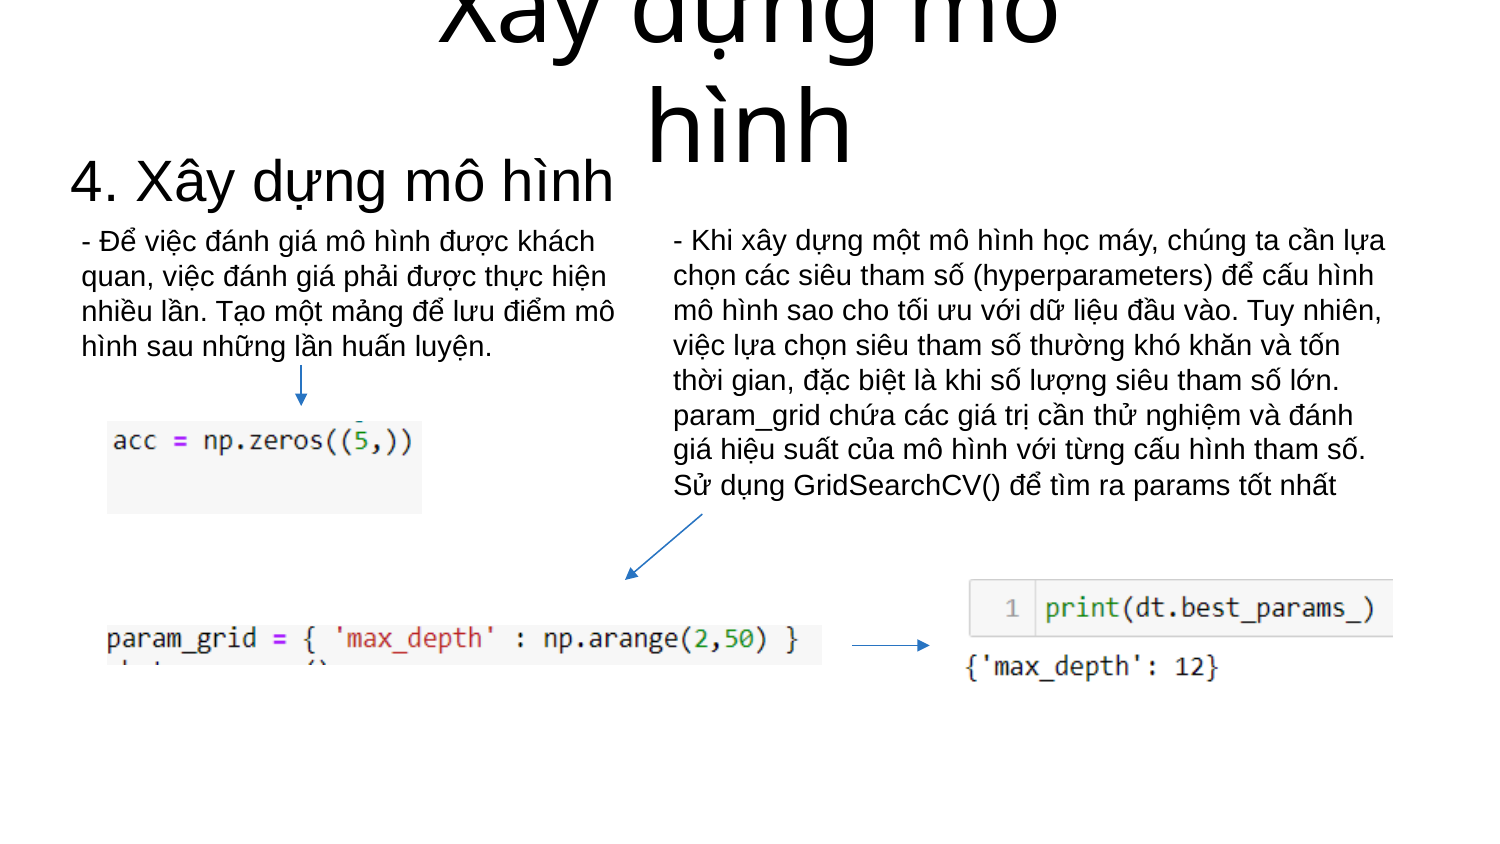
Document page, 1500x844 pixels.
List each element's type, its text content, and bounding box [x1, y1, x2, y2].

picture [106, 625, 822, 666]
text_box - Khi xây dựng một mô hình học máy, chúng ta cần lựa chọn các siêu tham số (hyperparameters) để cấu hình mô hình sao cho tối ưu với dữ liệu đầu vào. Tuy nhiên, việc lựa chọn siêu tham số thường khó khăn và tốn thời gian, đặc biệt là khi số lượng siêu tham số lớn. param_grid chứa các giá trị cần thử nghiệm và đánh giá hiệu suất của mô hình với từng cấu hình tham số. Sử dụng GridSearchCV() để tìm ra params tốt nhất [658, 213, 1409, 509]
text_box - Để việc đánh giá mô hình được khách quan, việc đánh giá phải được thực hiện nhiều lần. Tạo một mảng để lưu điểm mô hình sau những lần huấn luyện. [66, 215, 658, 370]
text_box 4. Xây dựng mô hình [55, 135, 853, 221]
text_box Xây dựng mô hình [348, 30, 1152, 95]
picture [106, 421, 422, 515]
picture [962, 579, 1393, 726]
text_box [624, 513, 703, 581]
